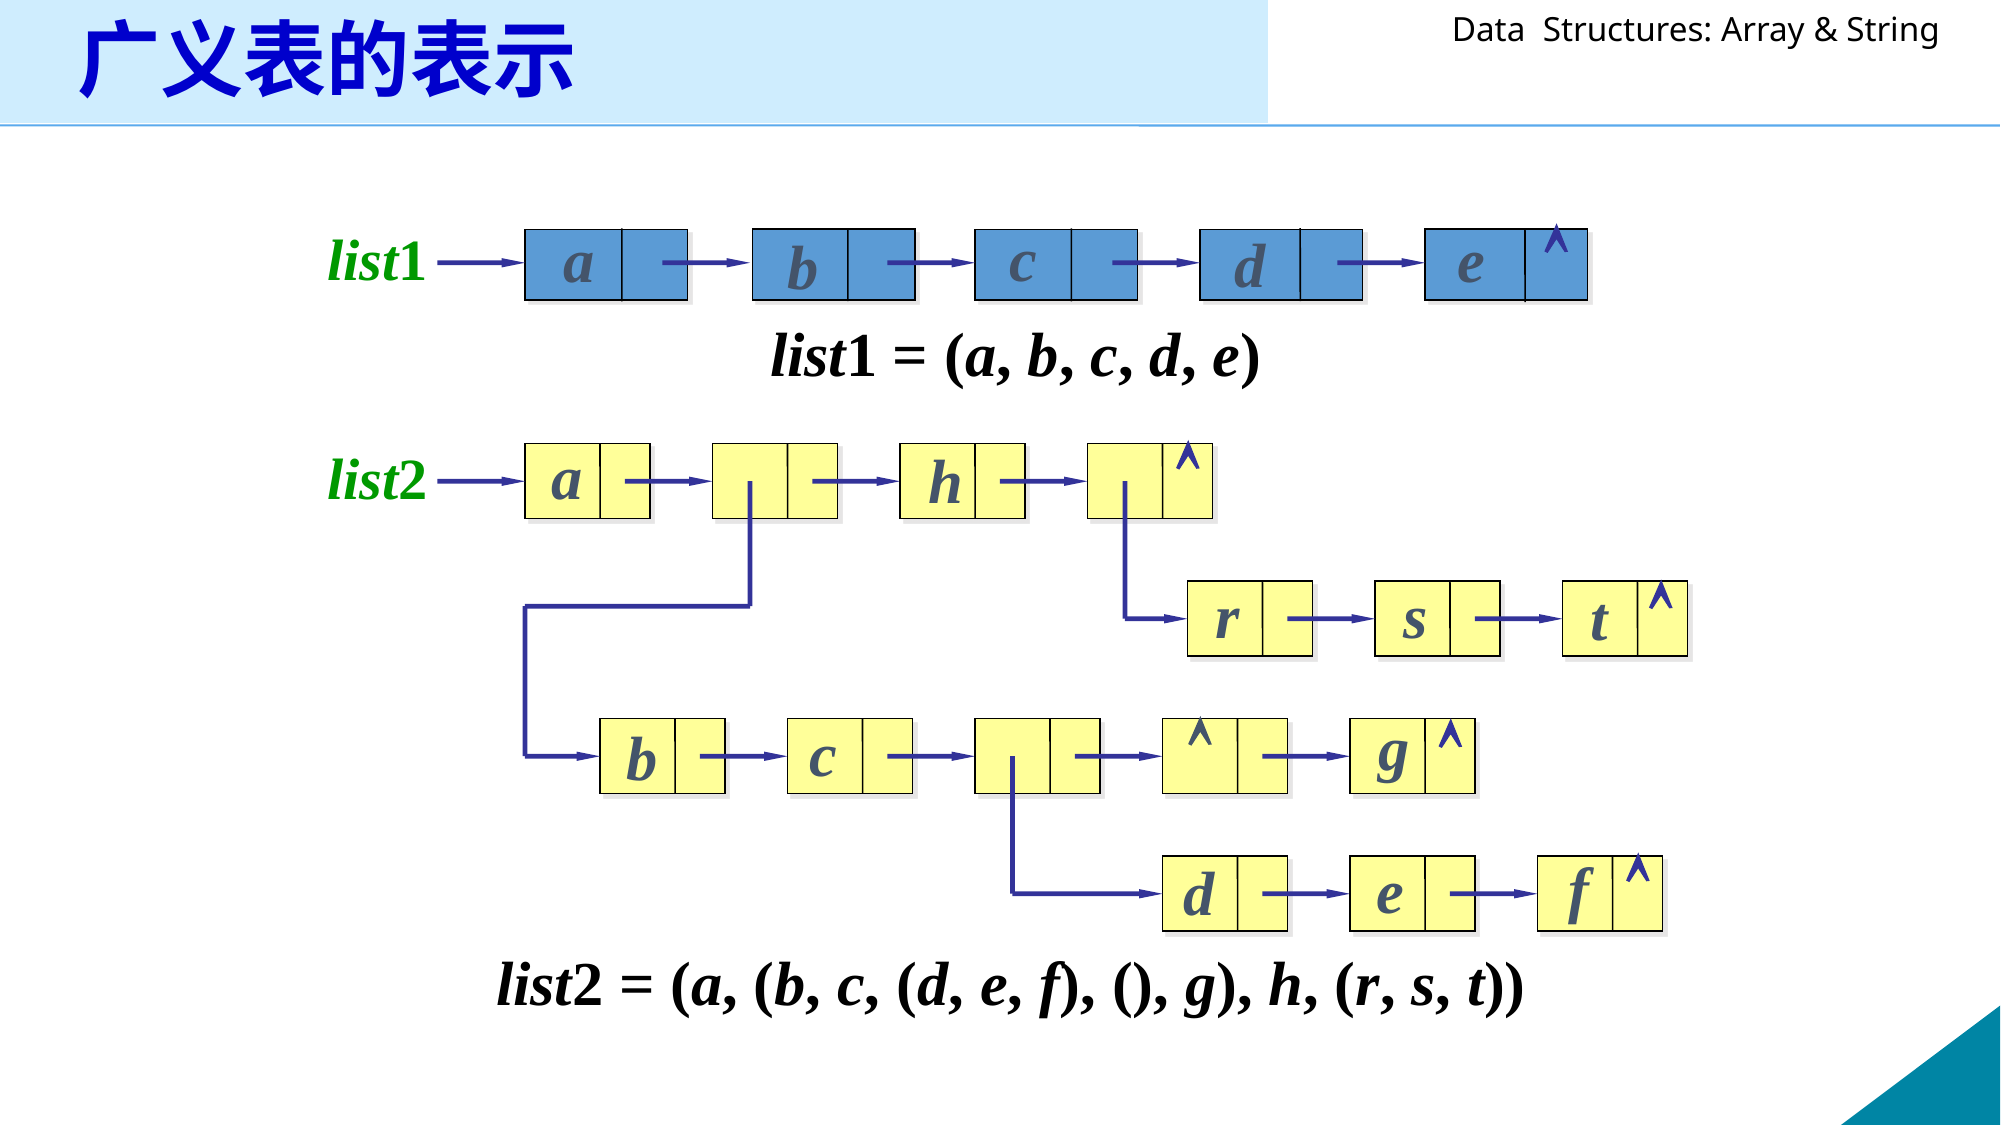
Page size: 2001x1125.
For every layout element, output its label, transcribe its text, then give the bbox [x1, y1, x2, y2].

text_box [312, 207, 1592, 310]
text_box list1 = (a, b, c, d, e) [343, 307, 1688, 397]
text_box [312, 423, 1696, 936]
text_box 广义表的表示 [62, 0, 688, 115]
text_box list2 = (a, (b, c, (d, e, f), (), g), h, (r, s, t)) [481, 936, 1563, 1026]
